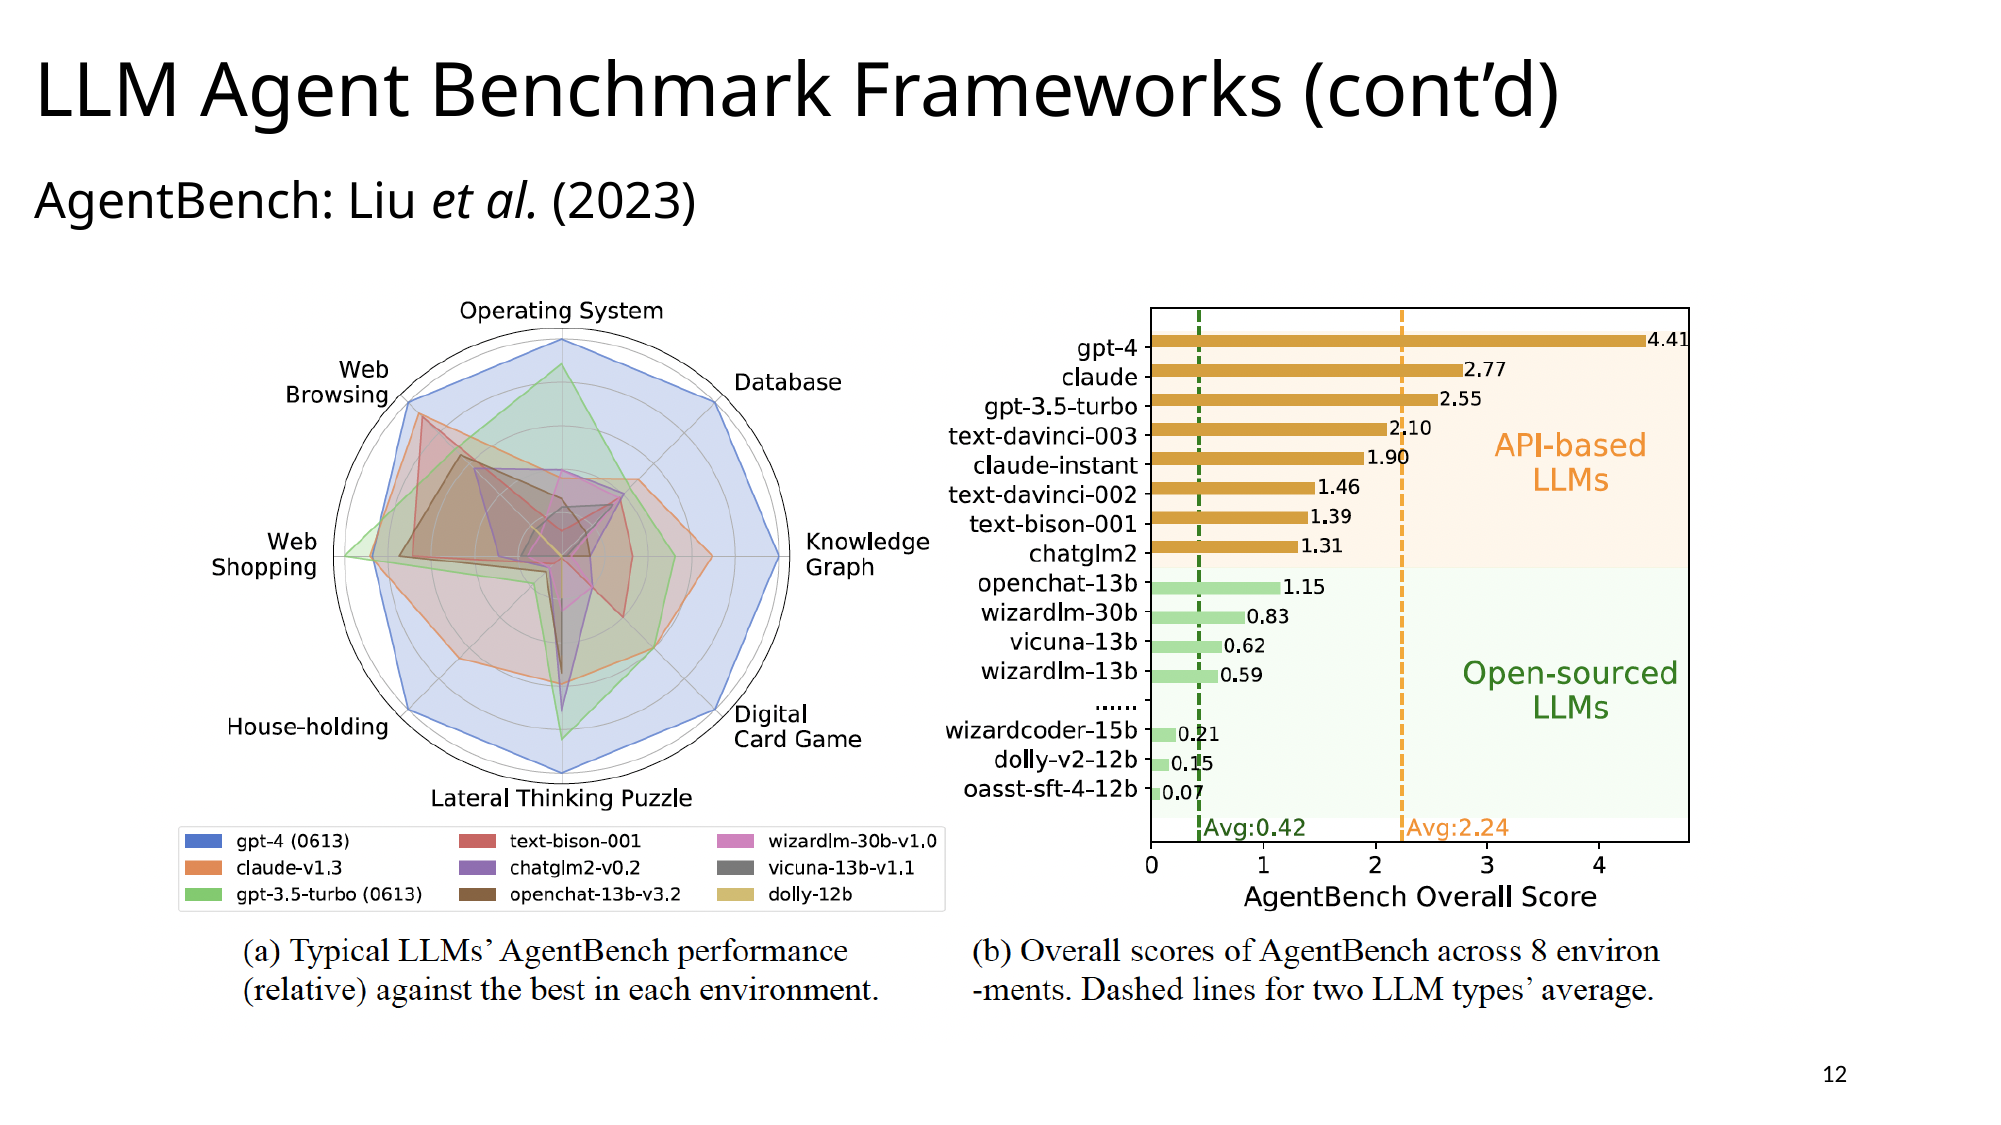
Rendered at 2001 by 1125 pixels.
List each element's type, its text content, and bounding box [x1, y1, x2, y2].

list AgentBench: Liu et al. (2023) [19, 167, 1923, 325]
title LLM Agent Benchmark Frameworks (cont’d) [19, 22, 1733, 163]
slide_number 12 [1412, 1042, 1863, 1103]
picture [129, 279, 1814, 1043]
